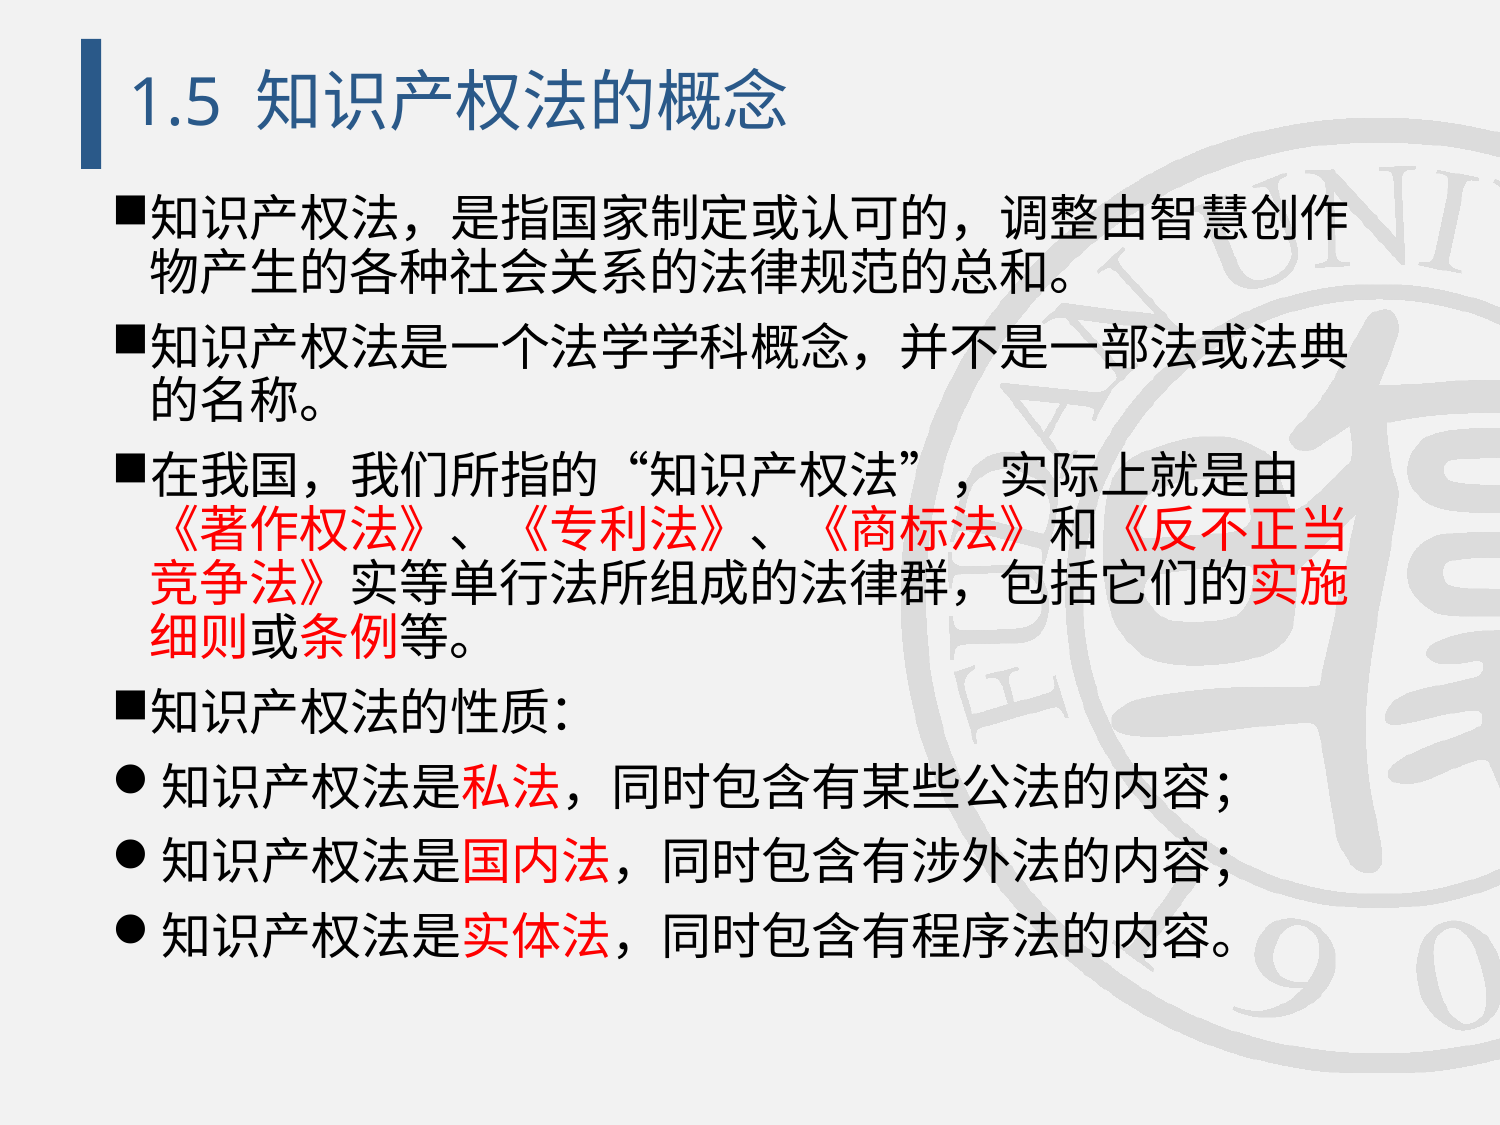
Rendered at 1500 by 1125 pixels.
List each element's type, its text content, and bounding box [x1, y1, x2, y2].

list 知识产权法，是指国家制定或认可的，调整由智慧创作物产生的各种社会关系的法律规范的总和。 知识产权法是一个法学学科概念，并不是一部法或法典的名称。 在我国，我们所指的“知识产权法”，实际上就是由《著作权法》、《专利法》、《商标法》和《反不正当竞争法》实等单行法所组成的法律群，包括它们的实施细则或条例等。 知识产权法的性质： 知识产权法是私法，同时包含有某些公法的内容； 知识产权法是国内法，同时包含有涉外法的内容； 知识产权法是实体法，同时包含有程序法的内容。 [96, 185, 1387, 1014]
title 1.5 知识产权法的概念 [113, 49, 1387, 159]
